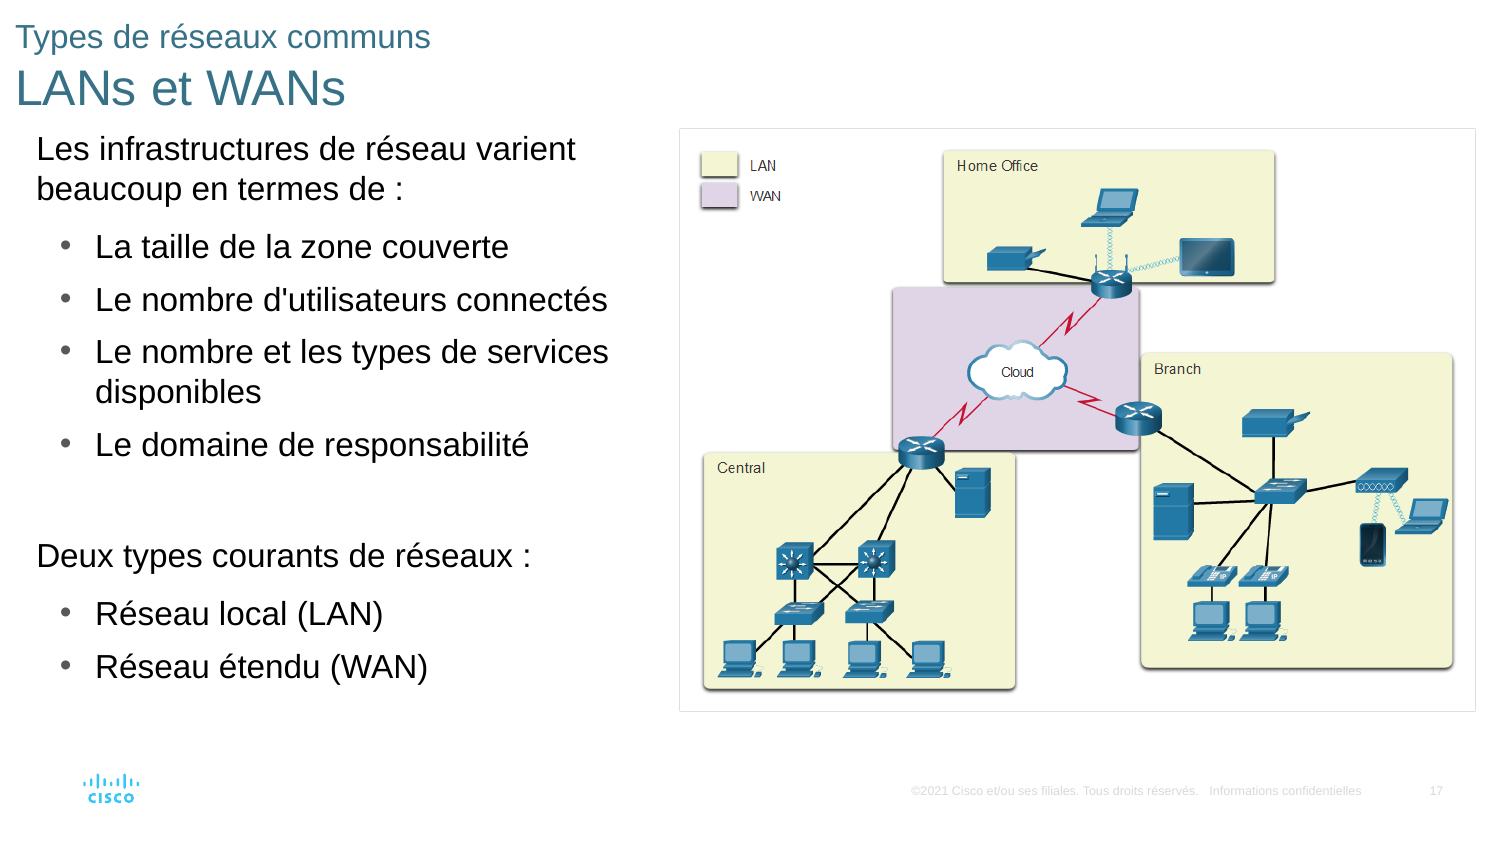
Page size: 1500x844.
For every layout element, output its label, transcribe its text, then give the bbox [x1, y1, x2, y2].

title Types de réseaux communs LANs et WANs [0, 6, 1500, 124]
picture [676, 122, 1479, 715]
list Les infrastructures de réseau varient beaucoup en termes de : La taille de la zone couverte Le nombre d'utilisateurs connectés Le nombre et les types de services disponibles Le domaine de responsabilité Deux types courants de réseaux : Réseau local (LAN) Réseau étendu (WAN) [21, 119, 677, 727]
